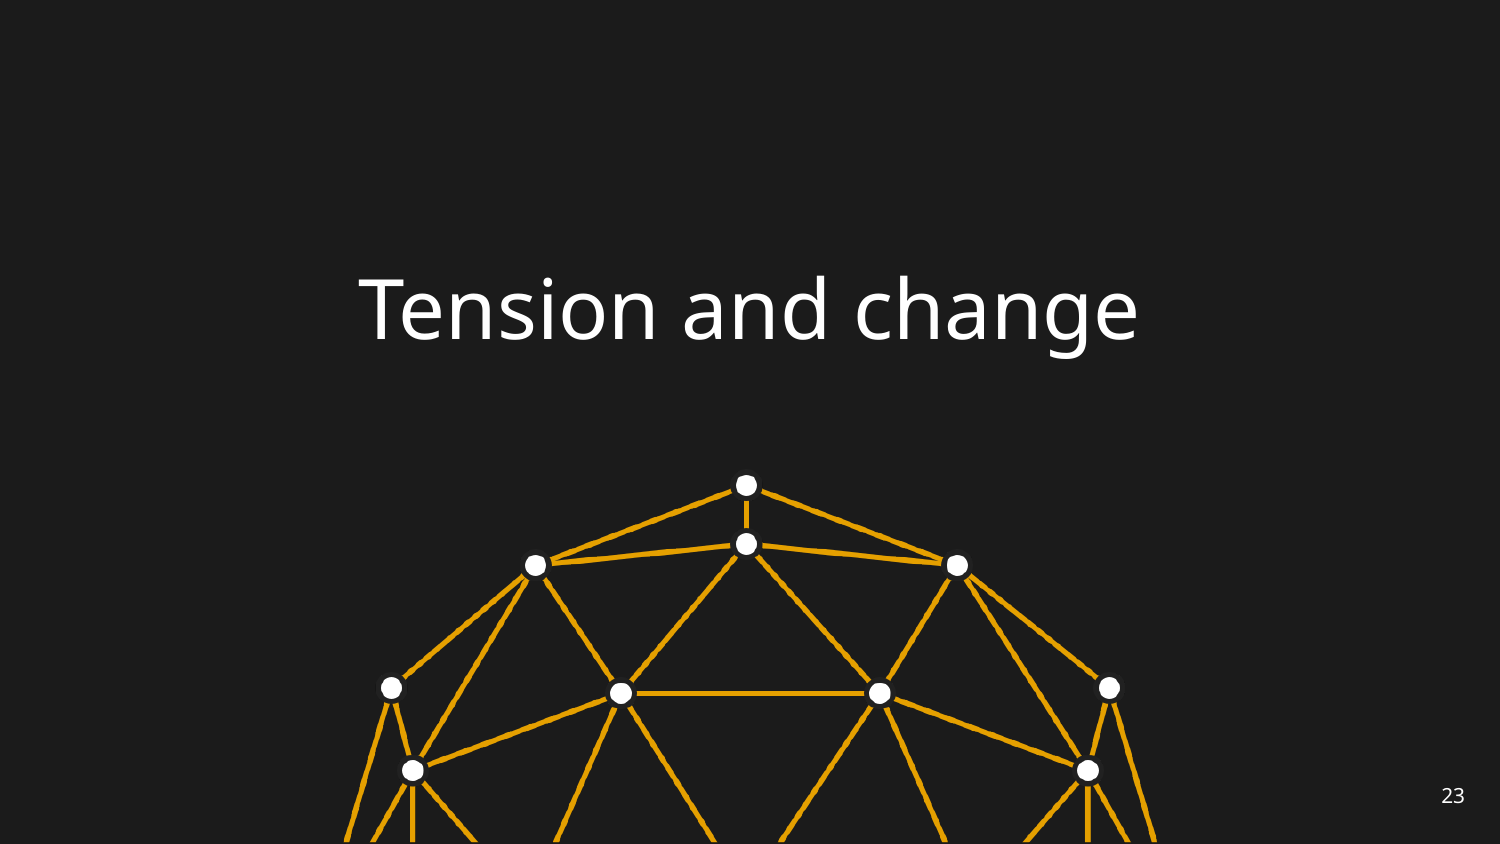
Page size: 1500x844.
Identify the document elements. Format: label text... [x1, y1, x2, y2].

picture [327, 469, 1173, 844]
title Tension and change [48, 223, 1452, 399]
slide_number 23 [1389, 764, 1480, 830]
